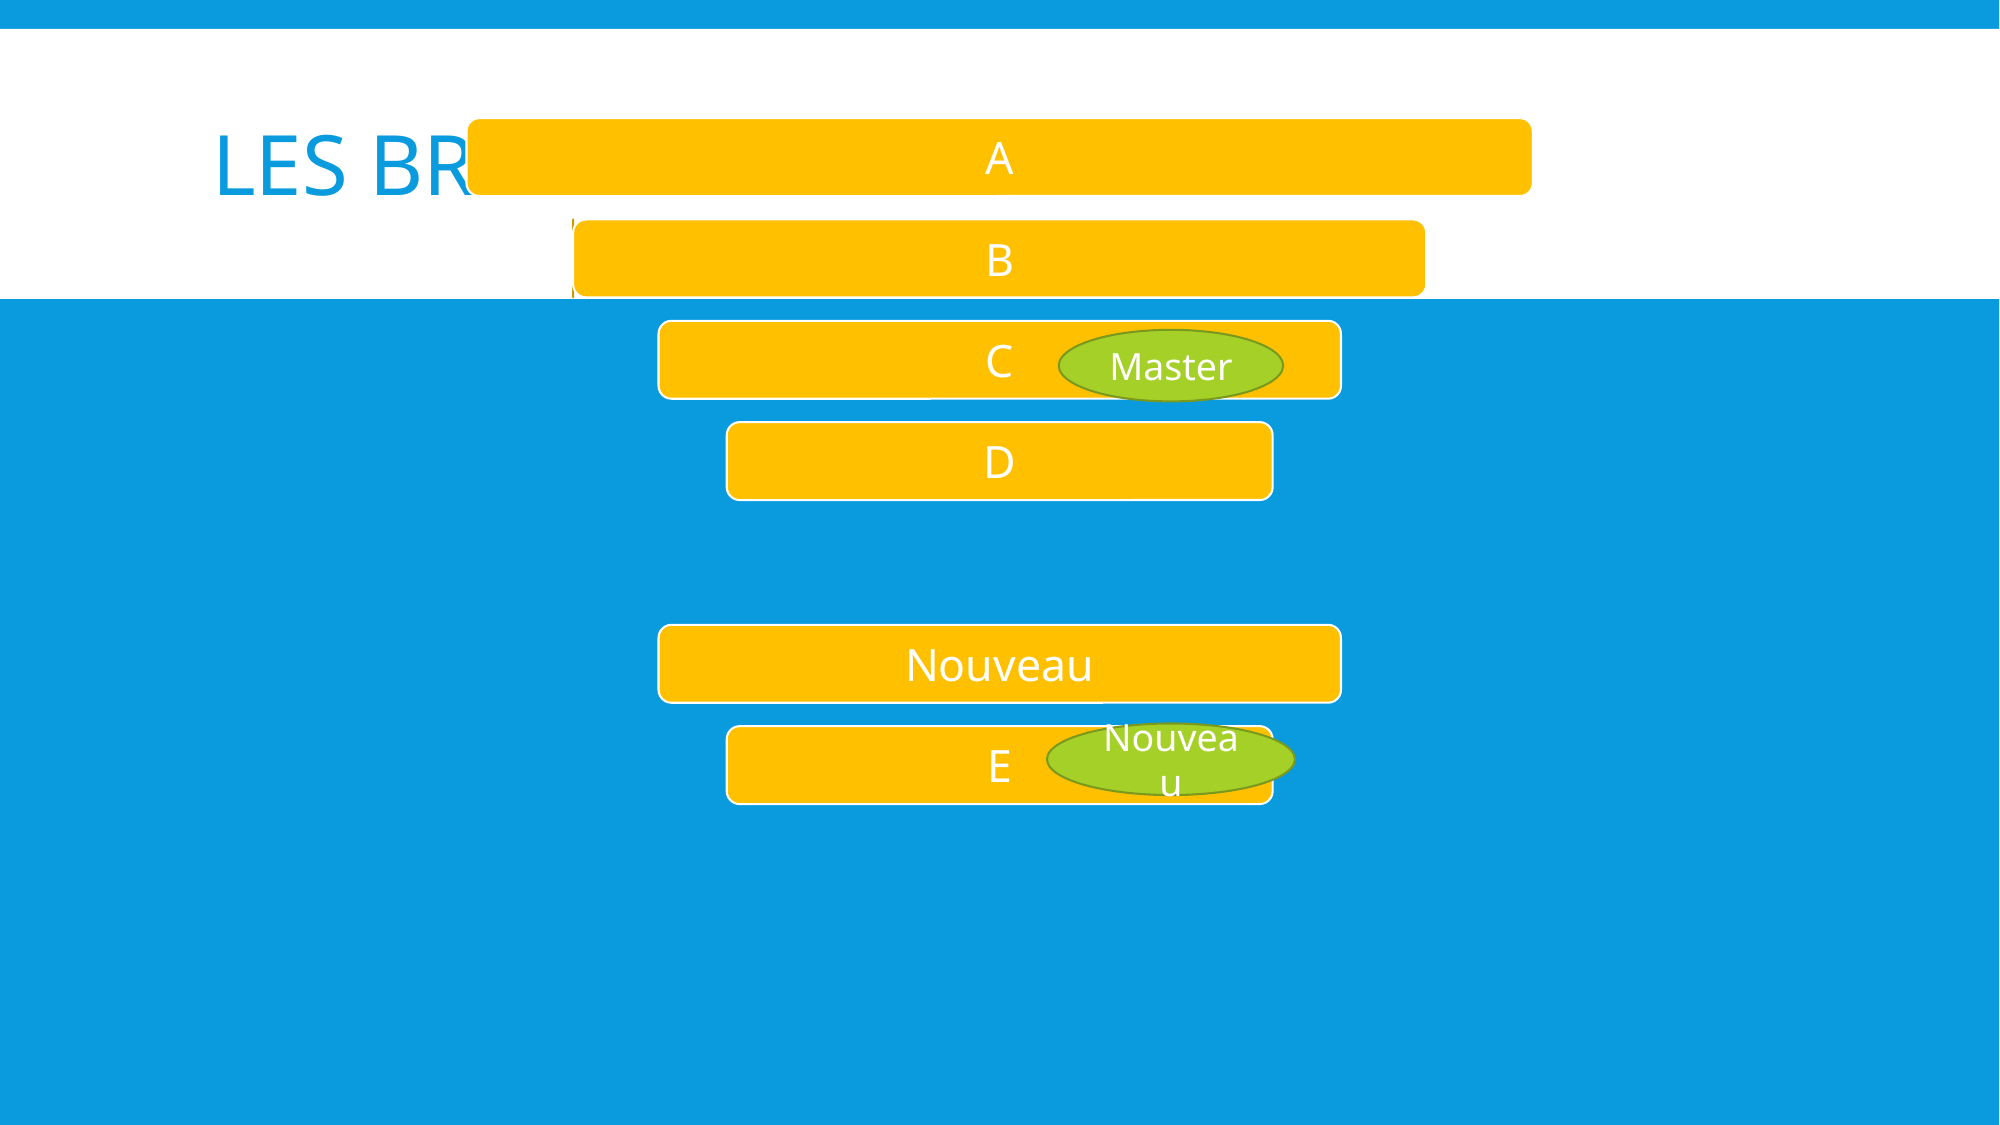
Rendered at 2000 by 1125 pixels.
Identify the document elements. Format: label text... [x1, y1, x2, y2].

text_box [332, 117, 1667, 1007]
title Les branches [197, 46, 1802, 295]
